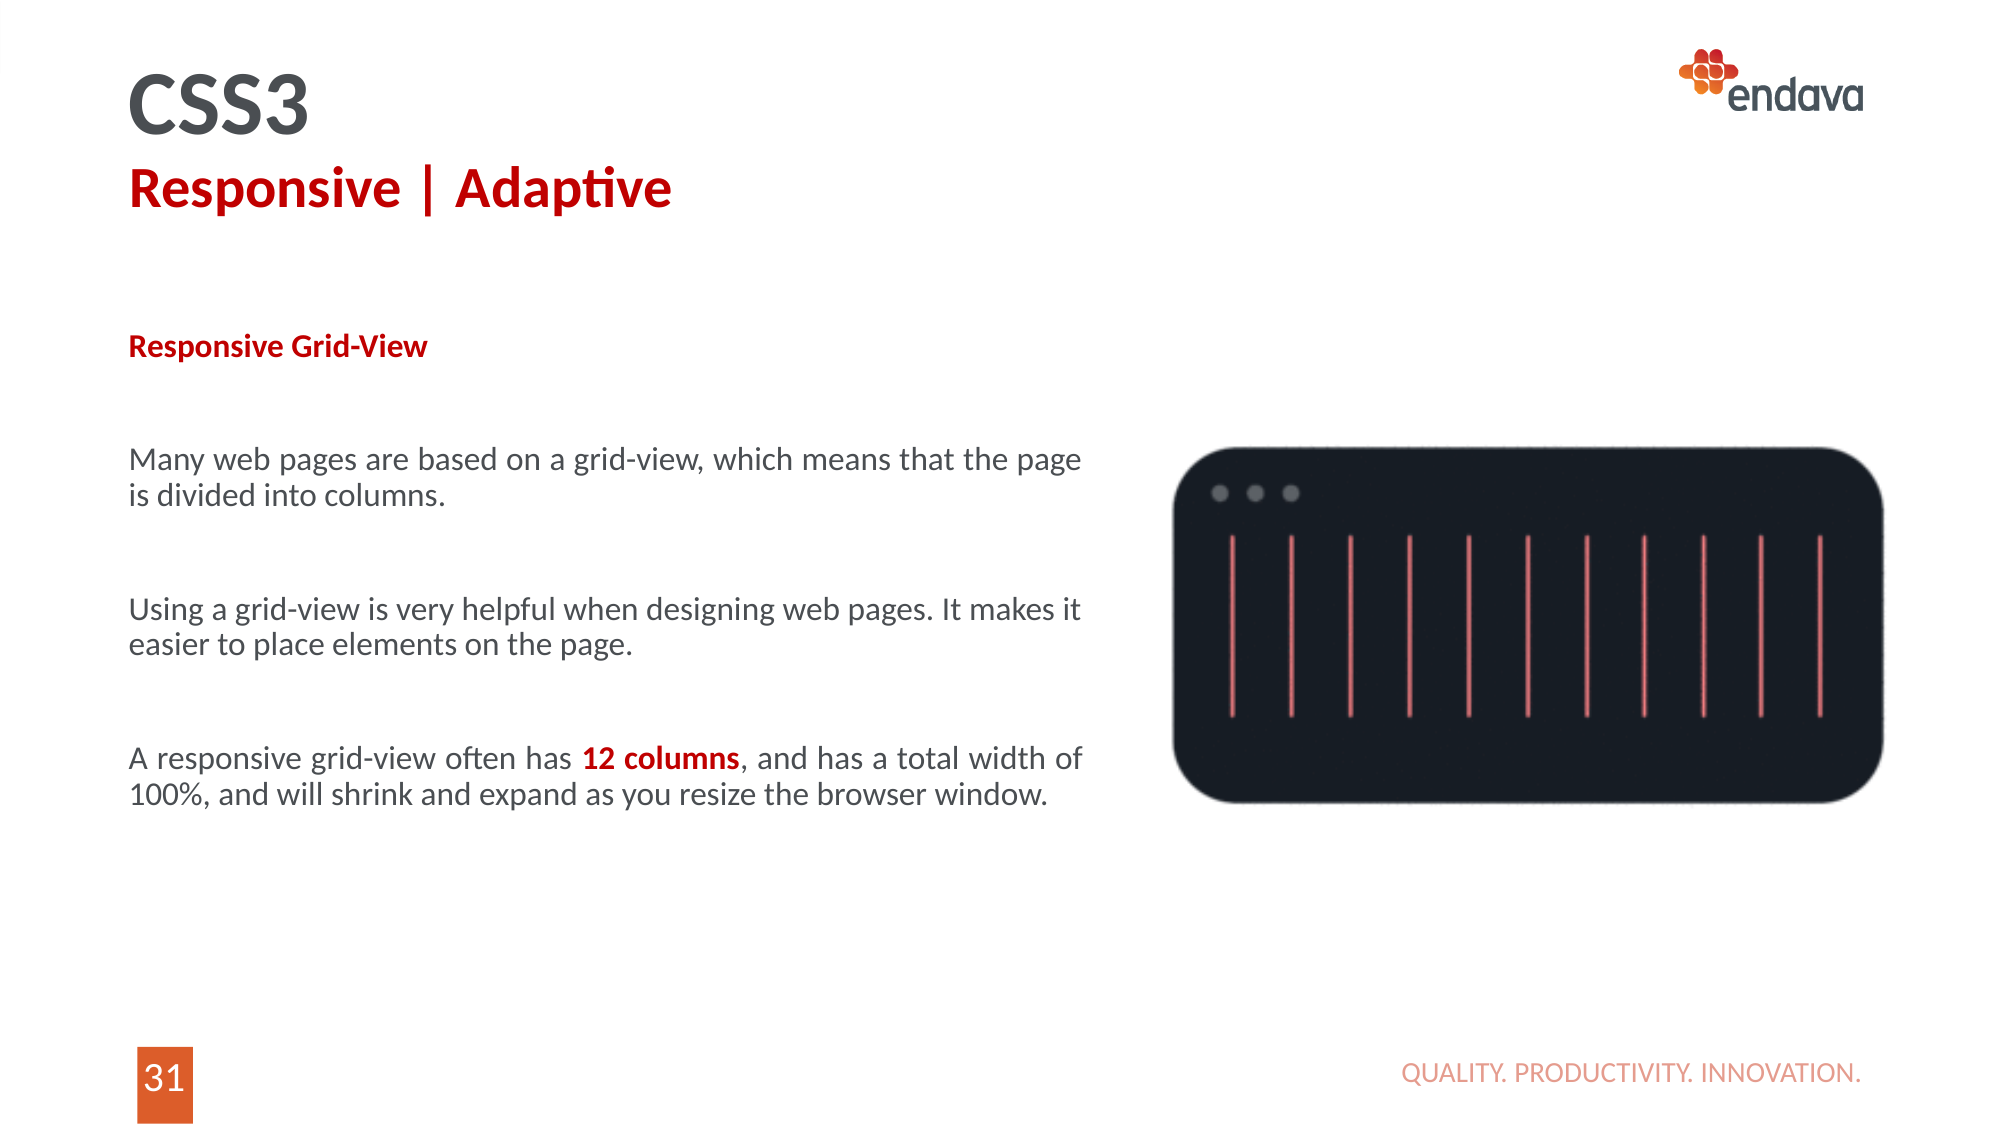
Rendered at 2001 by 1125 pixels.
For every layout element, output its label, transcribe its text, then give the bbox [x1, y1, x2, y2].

picture [1679, 49, 1863, 111]
slide_number QUALITY. PRODUCTIVITY. INNOVATION. [1252, 1040, 1863, 1101]
text_box CSS3 [128, 47, 478, 165]
text_box Responsive Grid-View Many web pages are based on a grid-view, which means that the page is divided into columns. Using a grid-view is very helpful when designing web pages. It makes it easier to place elements on the page. A responsive grid-view often has 12 columns, and has a total width of 100%, and will shrink and expand as you resize the browser window. [128, 321, 1099, 1008]
picture [803, 418, 2000, 834]
text_box Responsive | Adaptive [114, 141, 948, 227]
